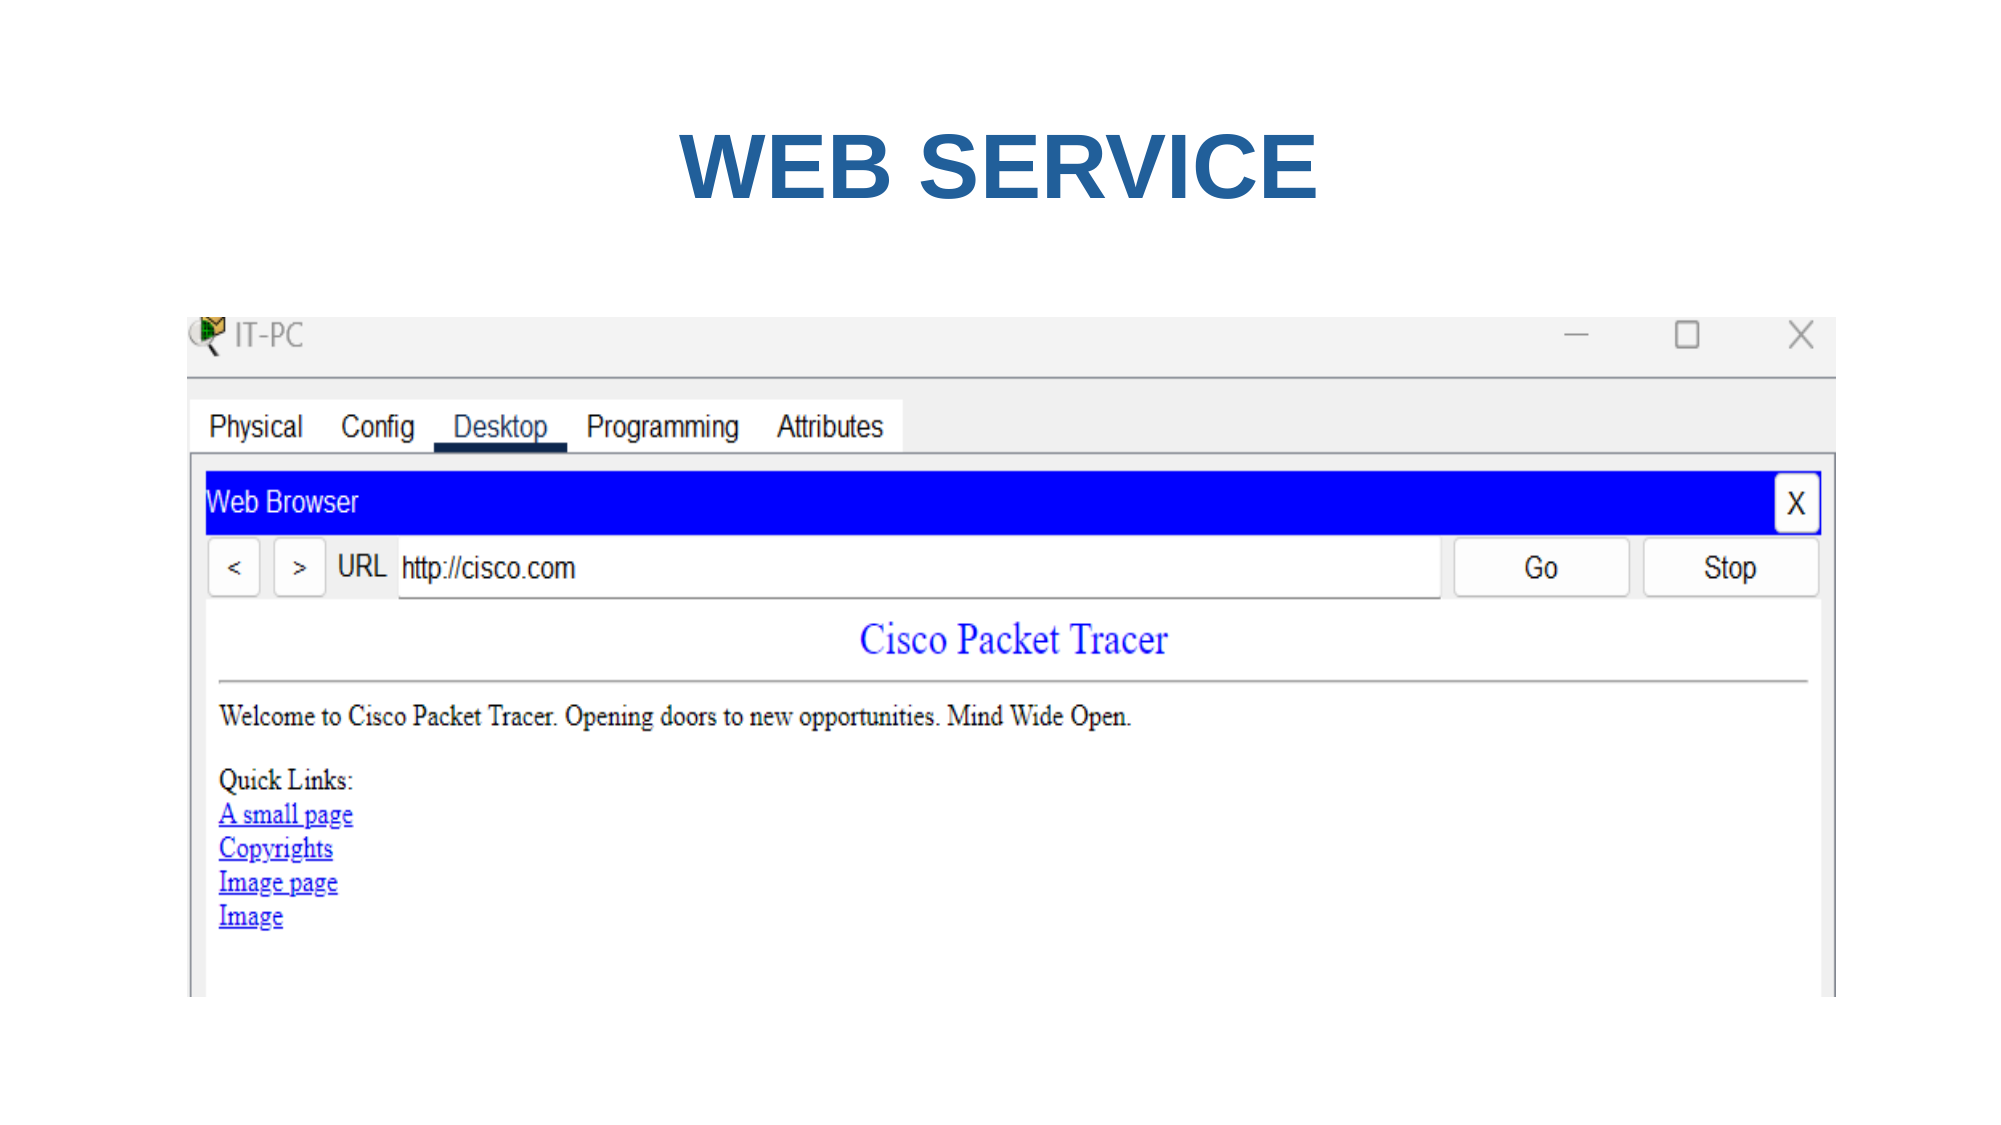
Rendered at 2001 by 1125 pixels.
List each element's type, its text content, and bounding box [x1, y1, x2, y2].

title WEB SERVICE [137, 59, 1863, 278]
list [186, 317, 1837, 997]
